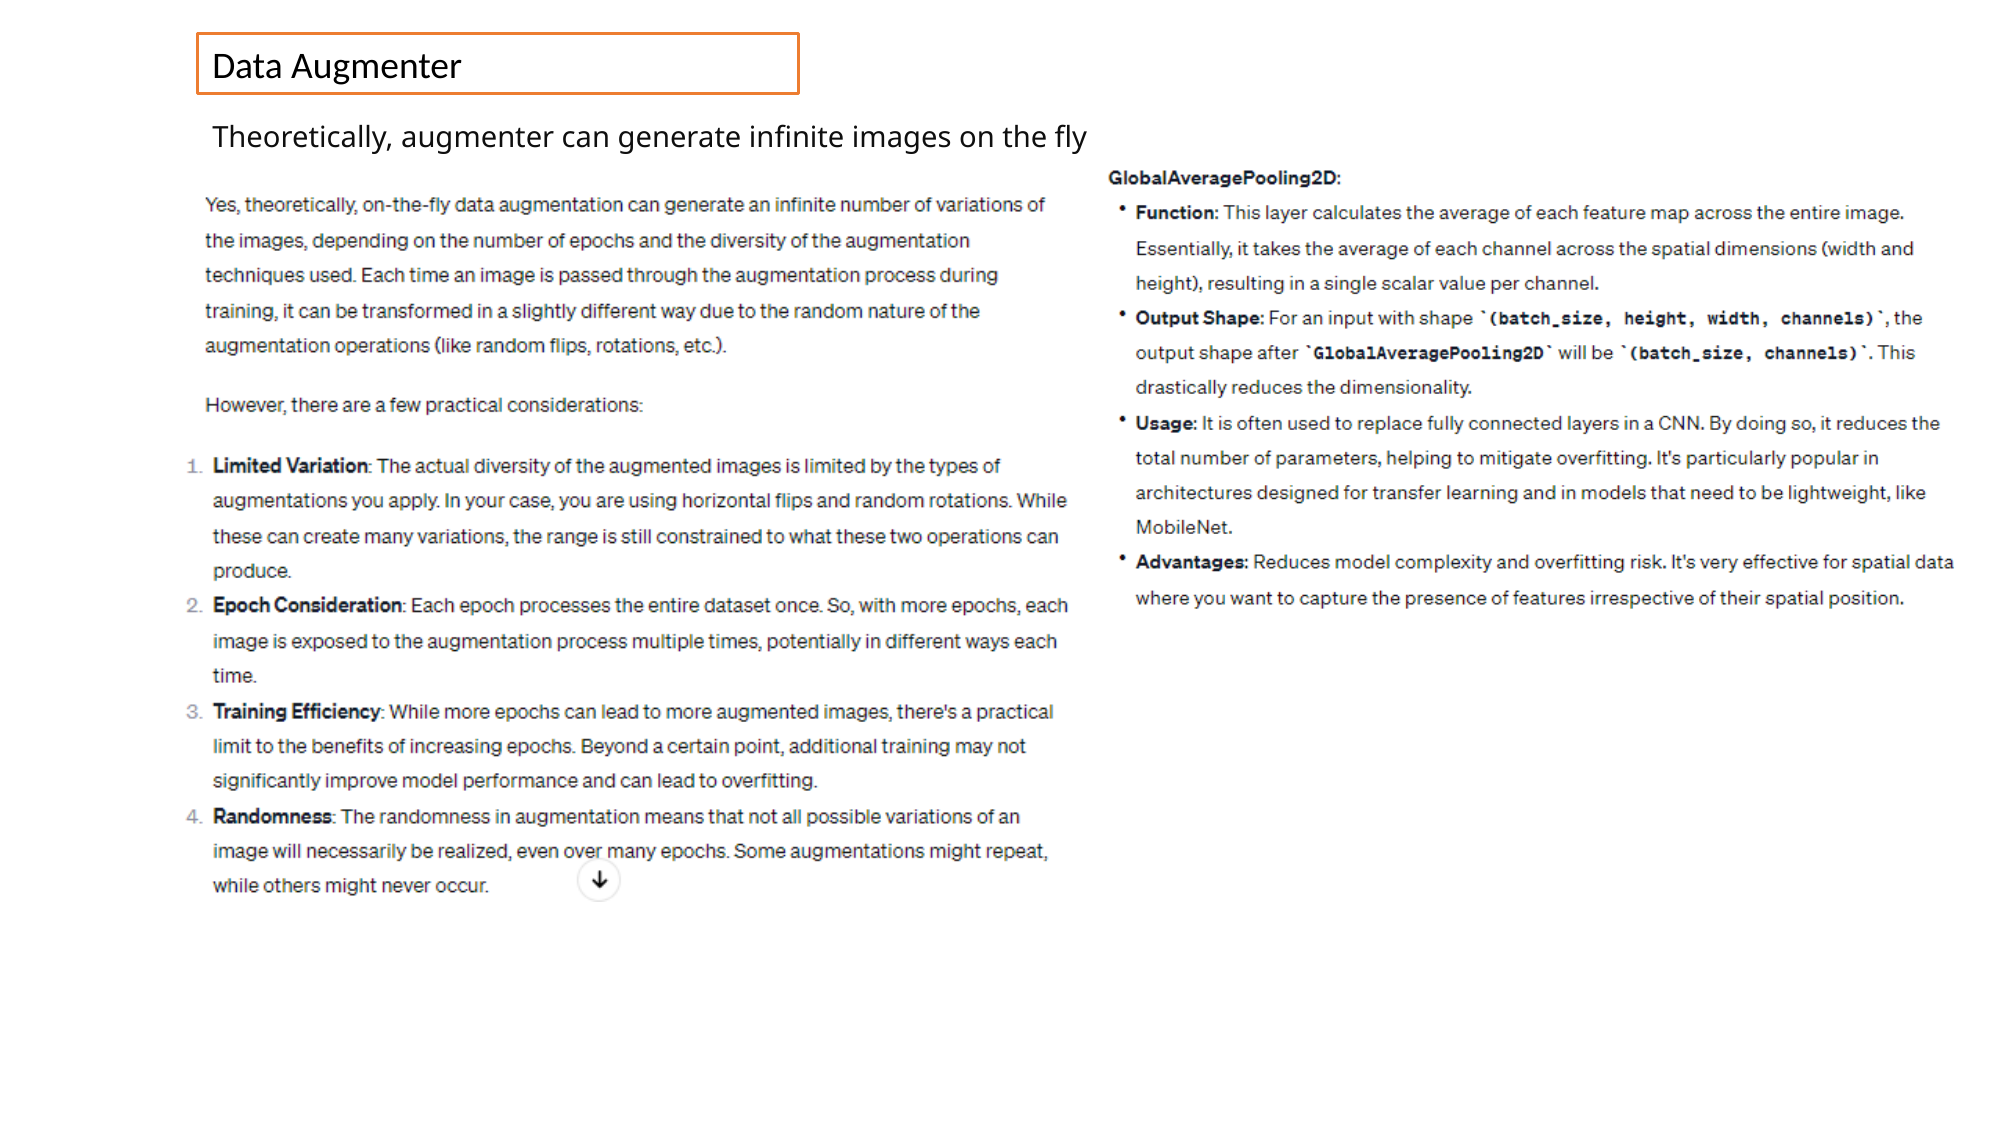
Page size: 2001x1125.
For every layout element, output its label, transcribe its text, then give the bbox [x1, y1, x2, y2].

picture [167, 193, 1083, 902]
text_box Theoretically, augmenter can generate infinite images on the fly [197, 111, 1198, 161]
picture [1102, 161, 1965, 613]
text_box Data Augmenter [197, 33, 799, 94]
